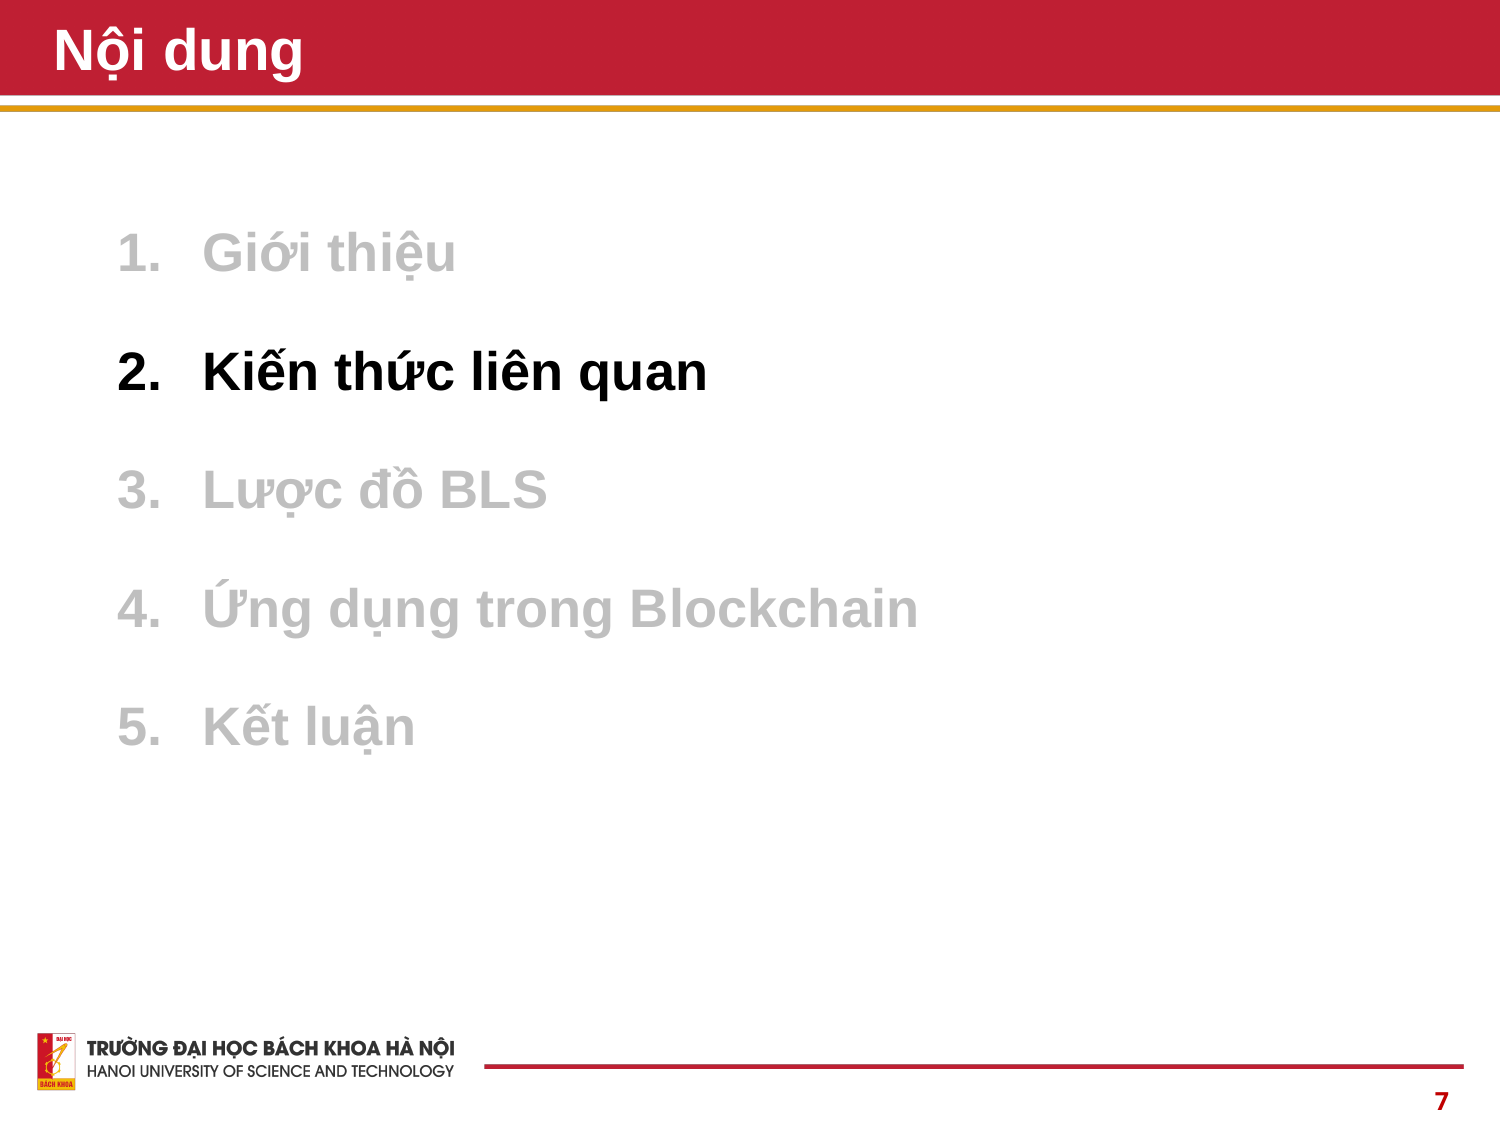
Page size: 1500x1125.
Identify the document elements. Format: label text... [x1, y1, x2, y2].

title Nội dung [38, 12, 1462, 87]
text_box Giới thiệu Kiến thức liên quan Lược đồ BLS Ứng dụng trong Blockchain Kết luận [103, 177, 1397, 892]
slide_number 7 [1126, 1078, 1464, 1125]
picture [0, 0, 1500, 1125]
